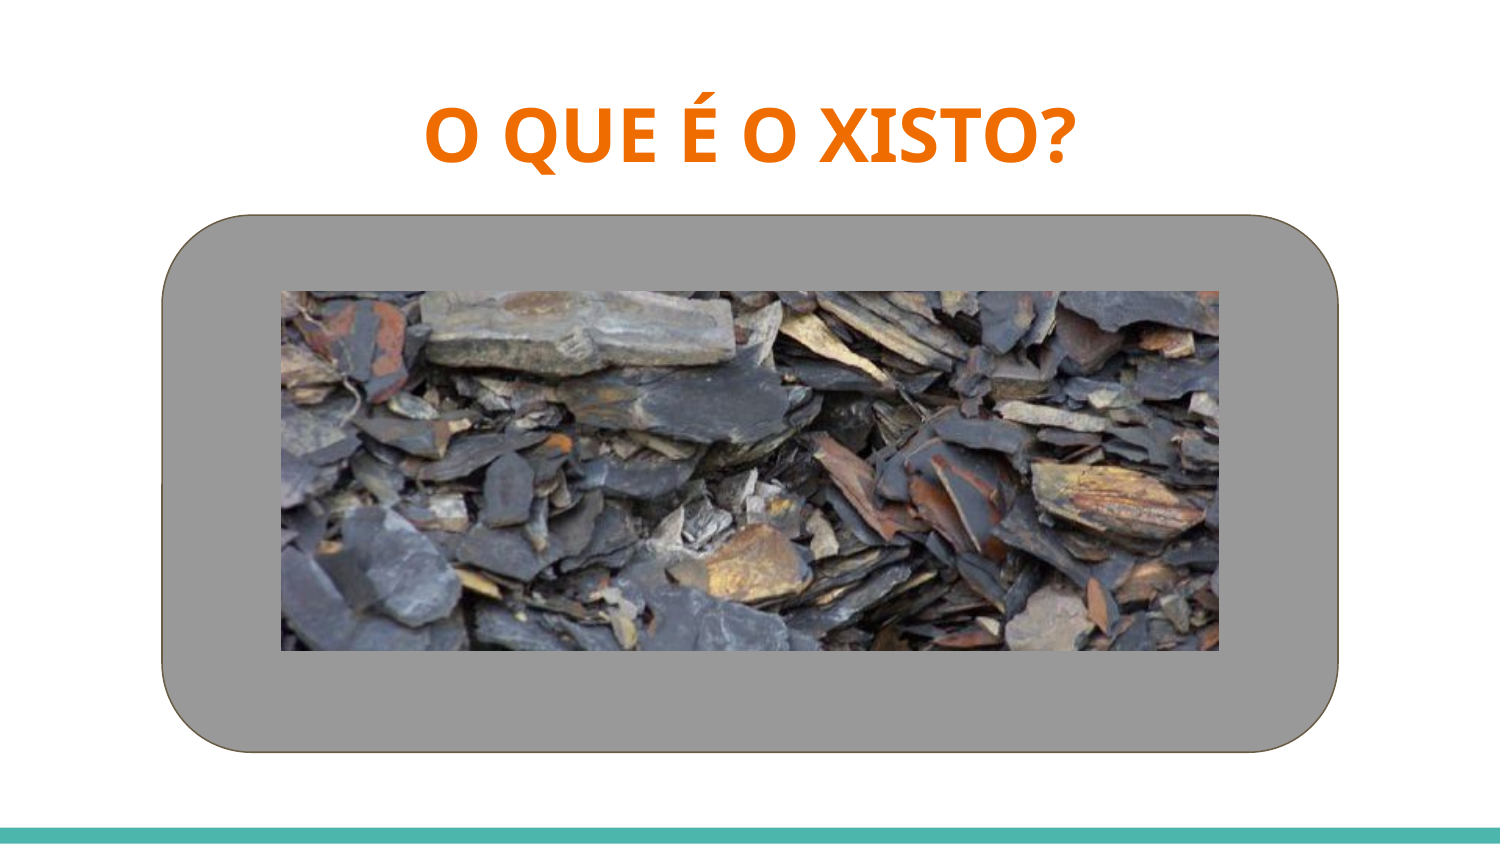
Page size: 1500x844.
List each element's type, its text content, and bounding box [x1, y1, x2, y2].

title O QUE É O XISTO? [51, 72, 1449, 189]
text_box [161, 215, 1339, 753]
picture [281, 291, 1219, 651]
